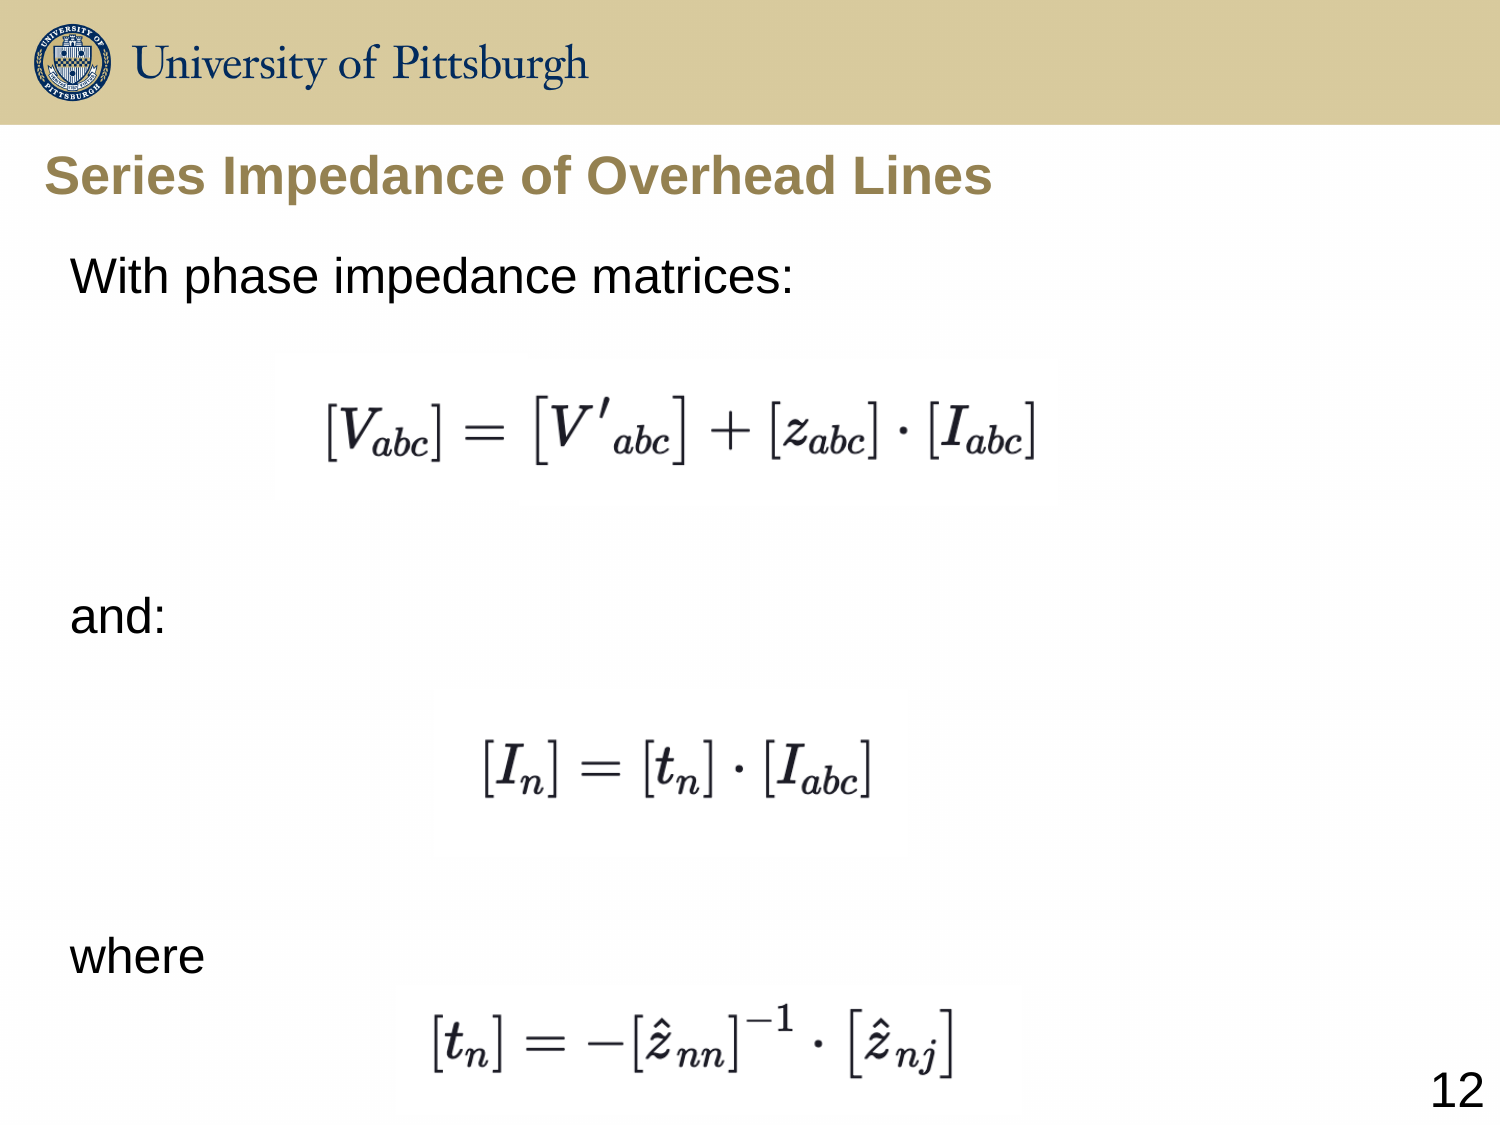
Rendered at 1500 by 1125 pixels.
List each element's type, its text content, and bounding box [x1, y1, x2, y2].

slide_number 12 [1418, 1050, 1500, 1125]
picture [396, 985, 1022, 1115]
picture [274, 353, 1058, 506]
picture [0, 1, 1500, 1125]
title Series Impedance of Overhead Lines [29, 125, 1500, 221]
text_box With phase impedance matrices: and: where [55, 235, 1418, 1125]
picture [433, 689, 908, 857]
